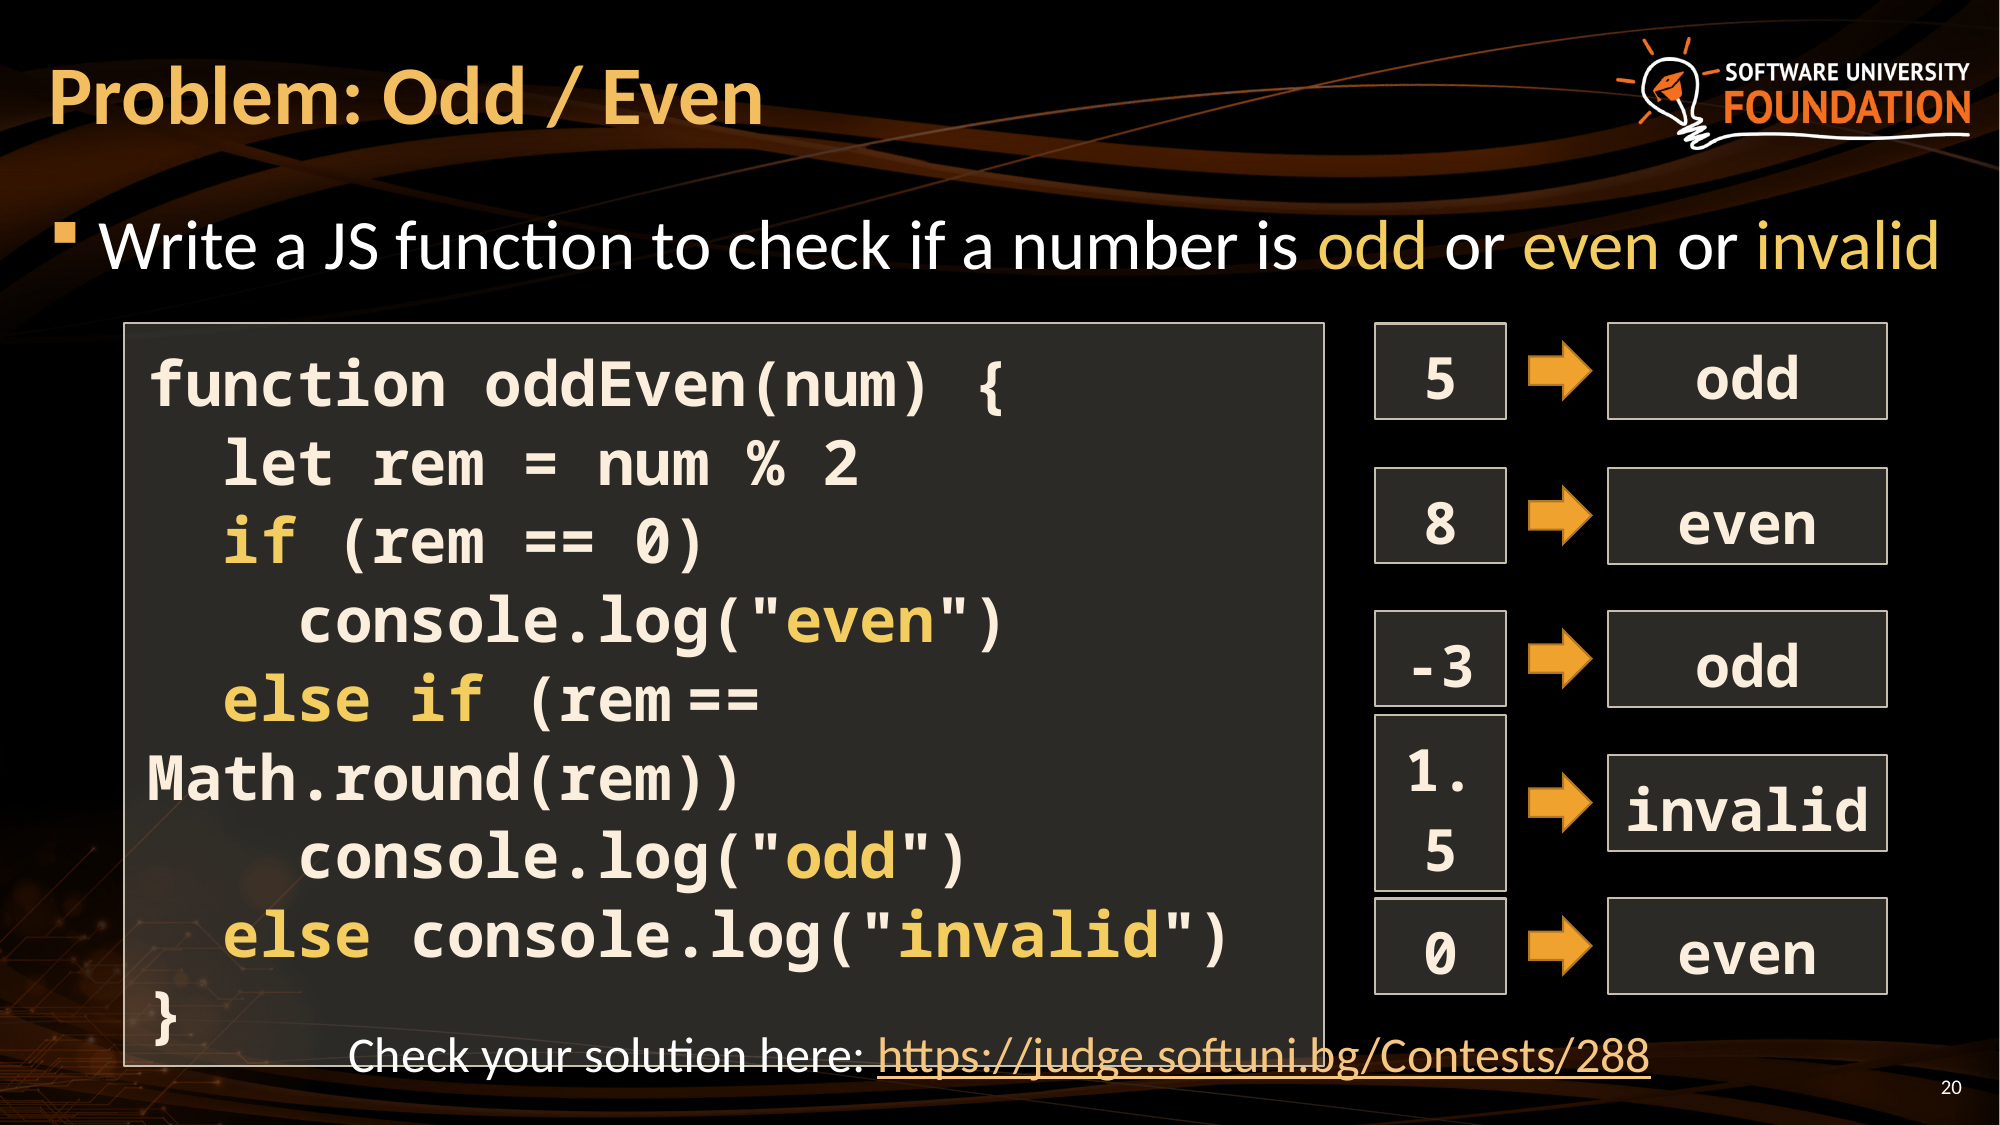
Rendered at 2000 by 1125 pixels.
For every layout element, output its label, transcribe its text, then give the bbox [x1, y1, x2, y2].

text_box even [1607, 897, 1887, 995]
title Problem: Odd / Even [30, 6, 1602, 189]
text_box even [1607, 467, 1887, 564]
text_box 0 [1374, 898, 1507, 994]
text_box 5 [1374, 323, 1507, 419]
list Write a JS function to check if a number is odd or even or invalid [31, 188, 1968, 1103]
text_box invalid [1607, 754, 1887, 852]
text_box [1528, 484, 1593, 547]
text_box [1528, 771, 1593, 834]
picture [0, 0, 2000, 1125]
text_box odd [1607, 610, 1887, 708]
text_box 8 [1374, 468, 1507, 564]
text_box -3 [1374, 611, 1507, 707]
text_box [1528, 339, 1593, 402]
text_box [1528, 627, 1593, 690]
text_box 1.5 [1374, 715, 1507, 891]
text_box Check your solution here: https://judge.softuni.bg/Contests/288 [133, 1014, 1866, 1090]
text_box odd [1607, 322, 1887, 420]
text_box [1528, 914, 1593, 977]
text_box function oddEven(num) { let rem = num % 2 if (rem == 0) console.log("even") else if (rem == Math.round(rem)) console.log("odd") else console.log("invalid") } [123, 322, 1324, 1067]
